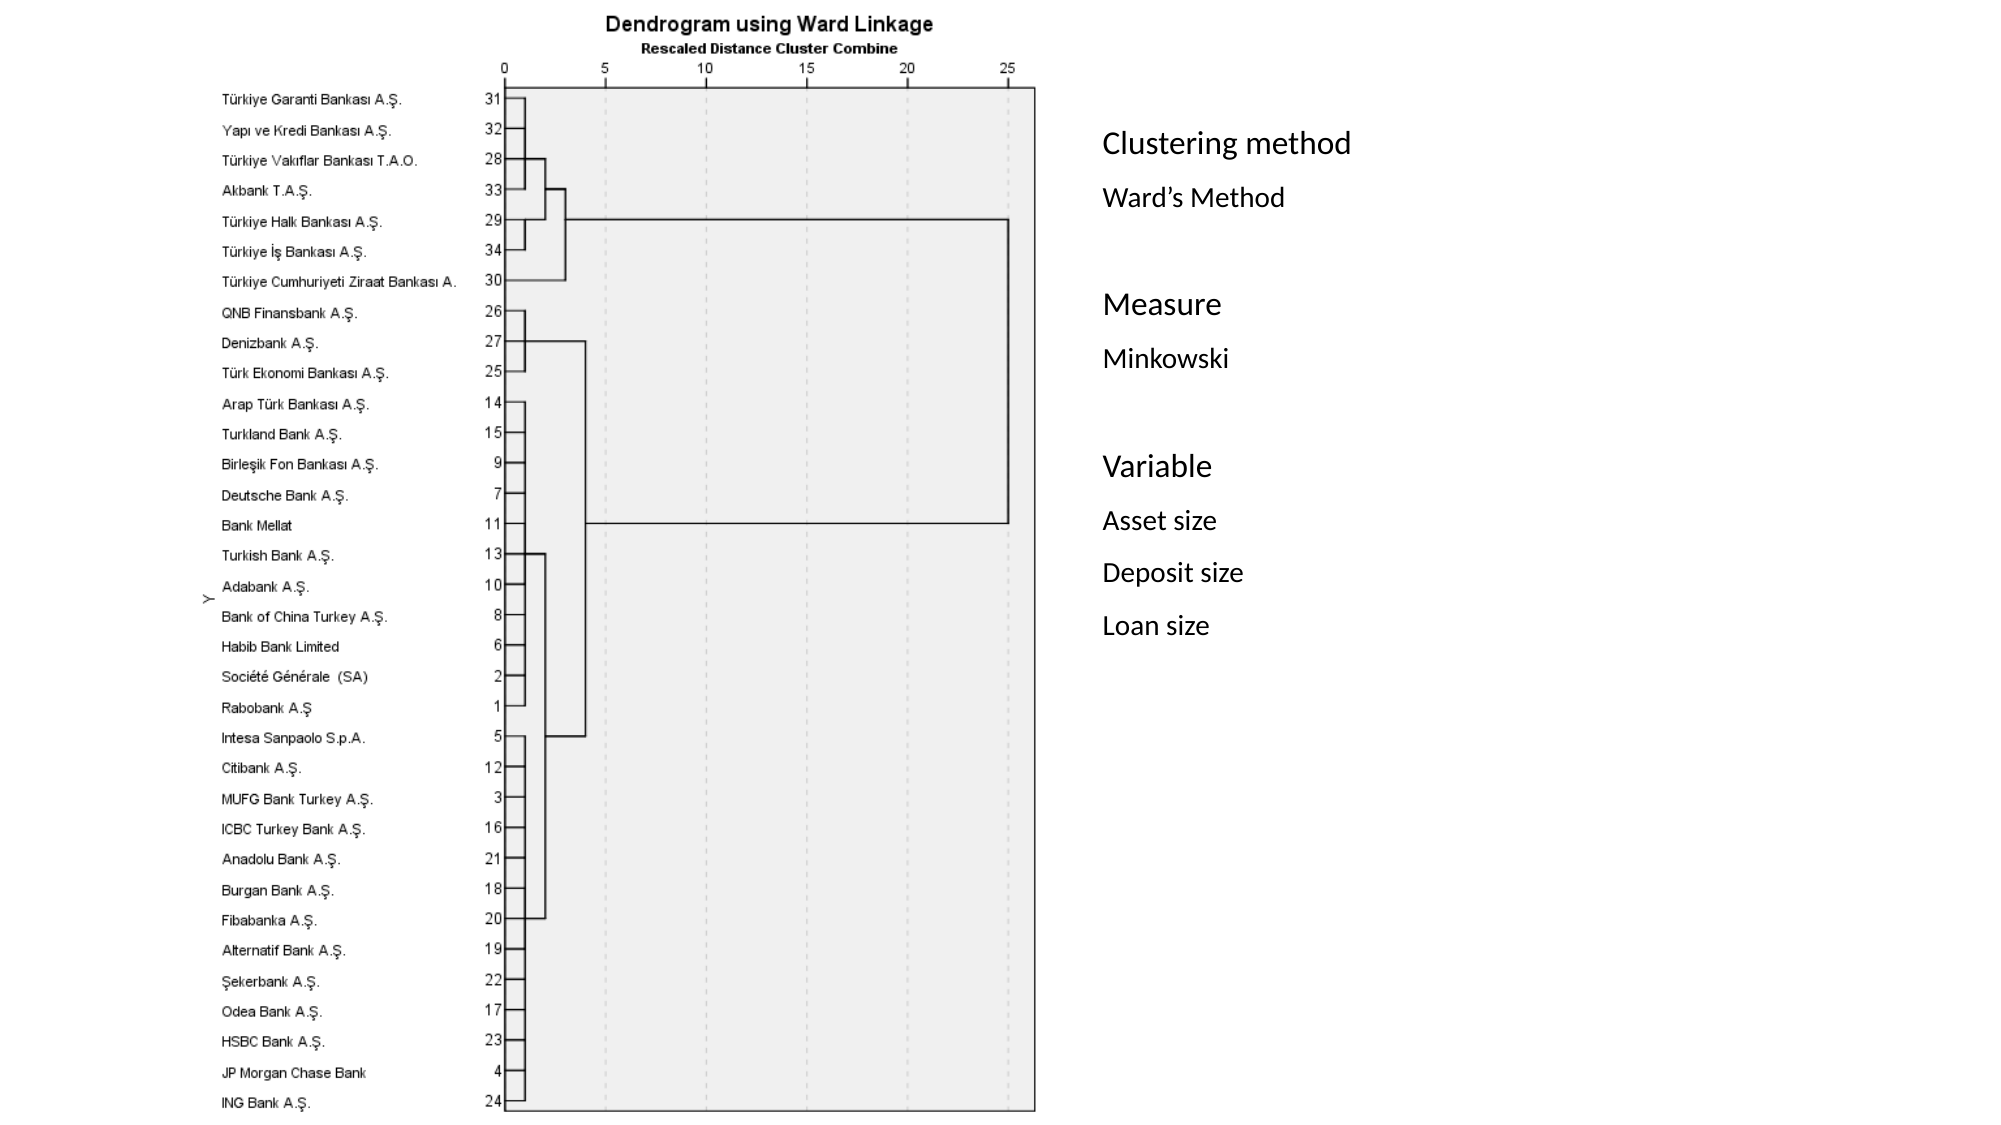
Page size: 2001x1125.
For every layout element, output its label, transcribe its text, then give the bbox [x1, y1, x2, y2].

list Clustering method Ward’s Method Measure Minkowski Variable Asset size Deposit size Loan size [1087, 0, 1959, 767]
picture [194, 0, 1046, 1125]
